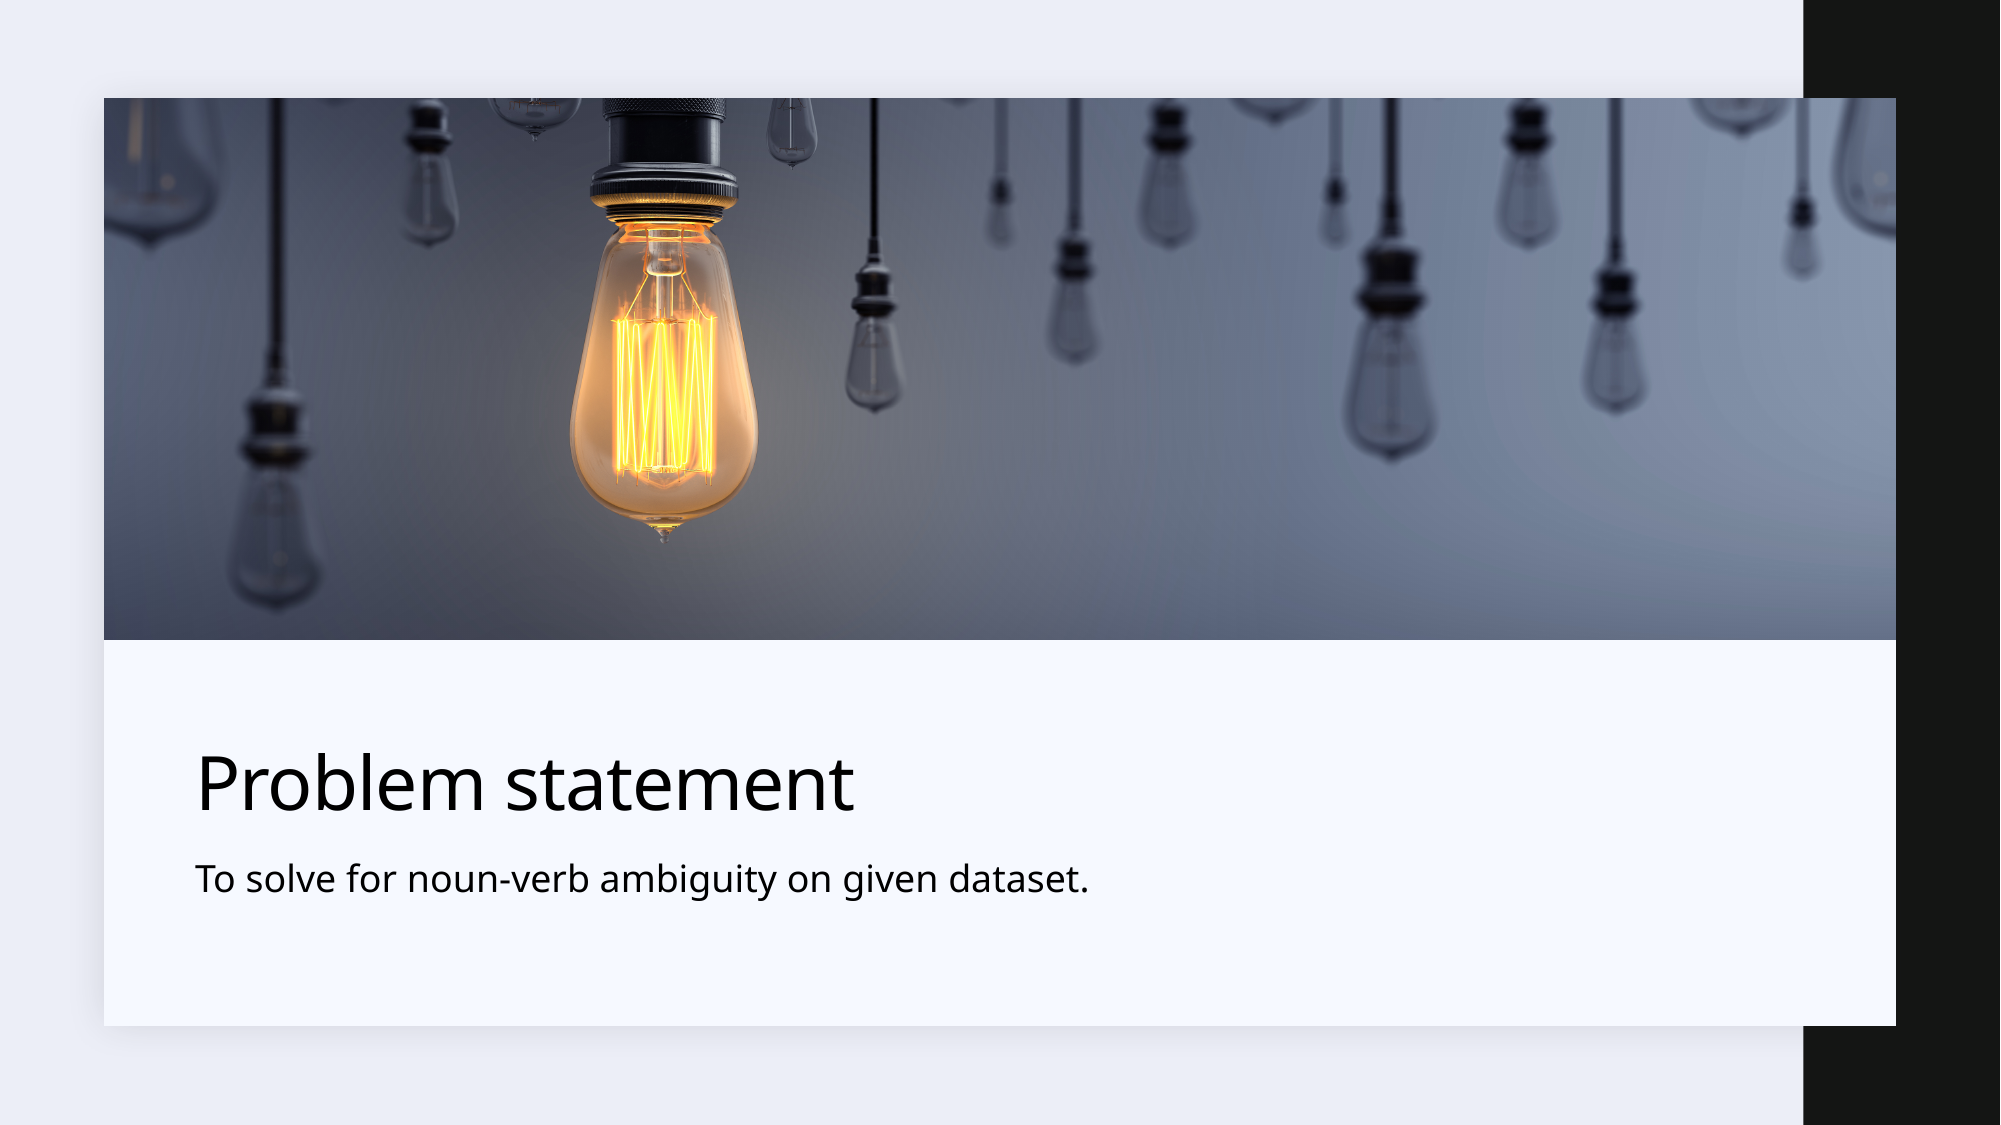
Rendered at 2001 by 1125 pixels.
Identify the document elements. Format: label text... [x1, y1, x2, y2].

list To solve for noun-verb ambiguity on given dataset. [180, 855, 1839, 956]
title Problem statement [180, 705, 1839, 828]
picture [103, 98, 1897, 640]
